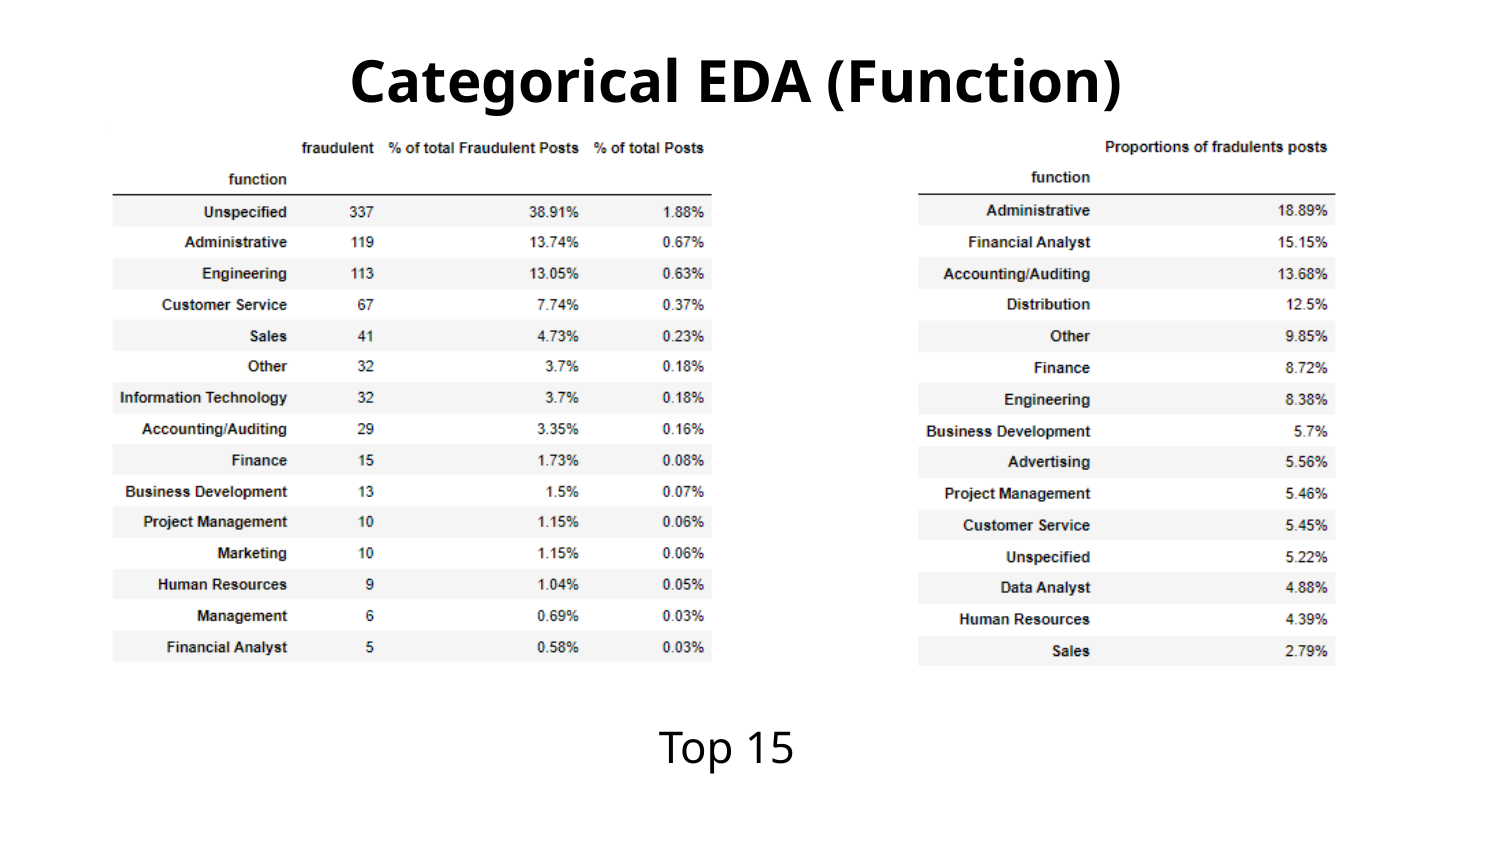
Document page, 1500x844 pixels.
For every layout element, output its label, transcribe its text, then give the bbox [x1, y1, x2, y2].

picture [106, 126, 731, 674]
picture [906, 126, 1348, 674]
title Categorical EDA (Function) [68, 48, 1419, 110]
text_box Top 15 [76, 705, 1389, 788]
